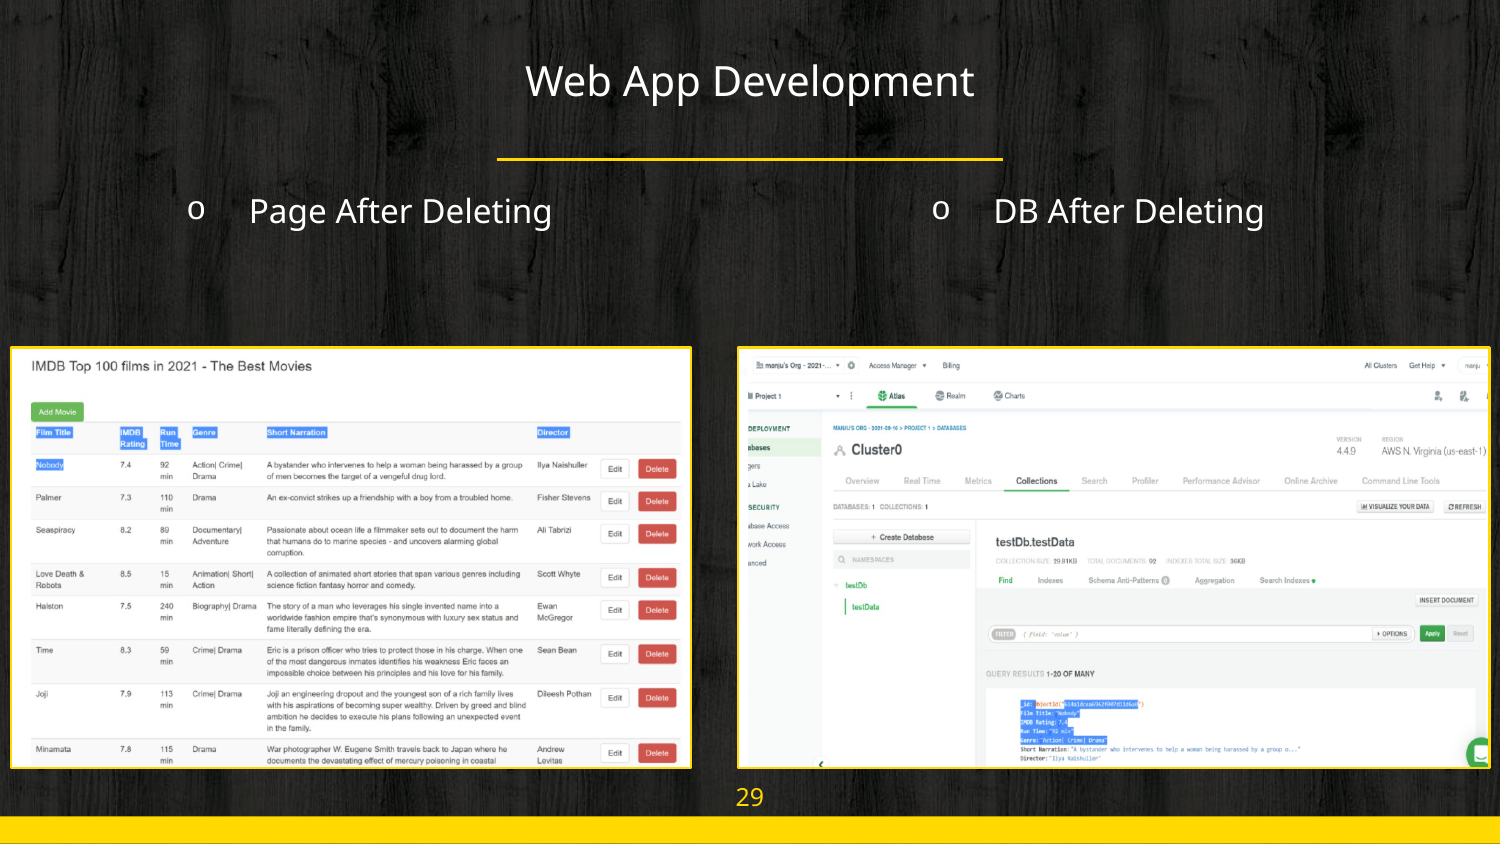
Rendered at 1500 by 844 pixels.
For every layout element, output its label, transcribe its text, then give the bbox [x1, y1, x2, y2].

text_box DB After Deleting [876, 175, 1308, 261]
text_box Page After Deleting [148, 175, 580, 261]
picture [0, 0, 1500, 816]
title Web App Development [75, 0, 1425, 160]
picture [738, 348, 1489, 767]
slide_number 29 [705, 766, 795, 832]
